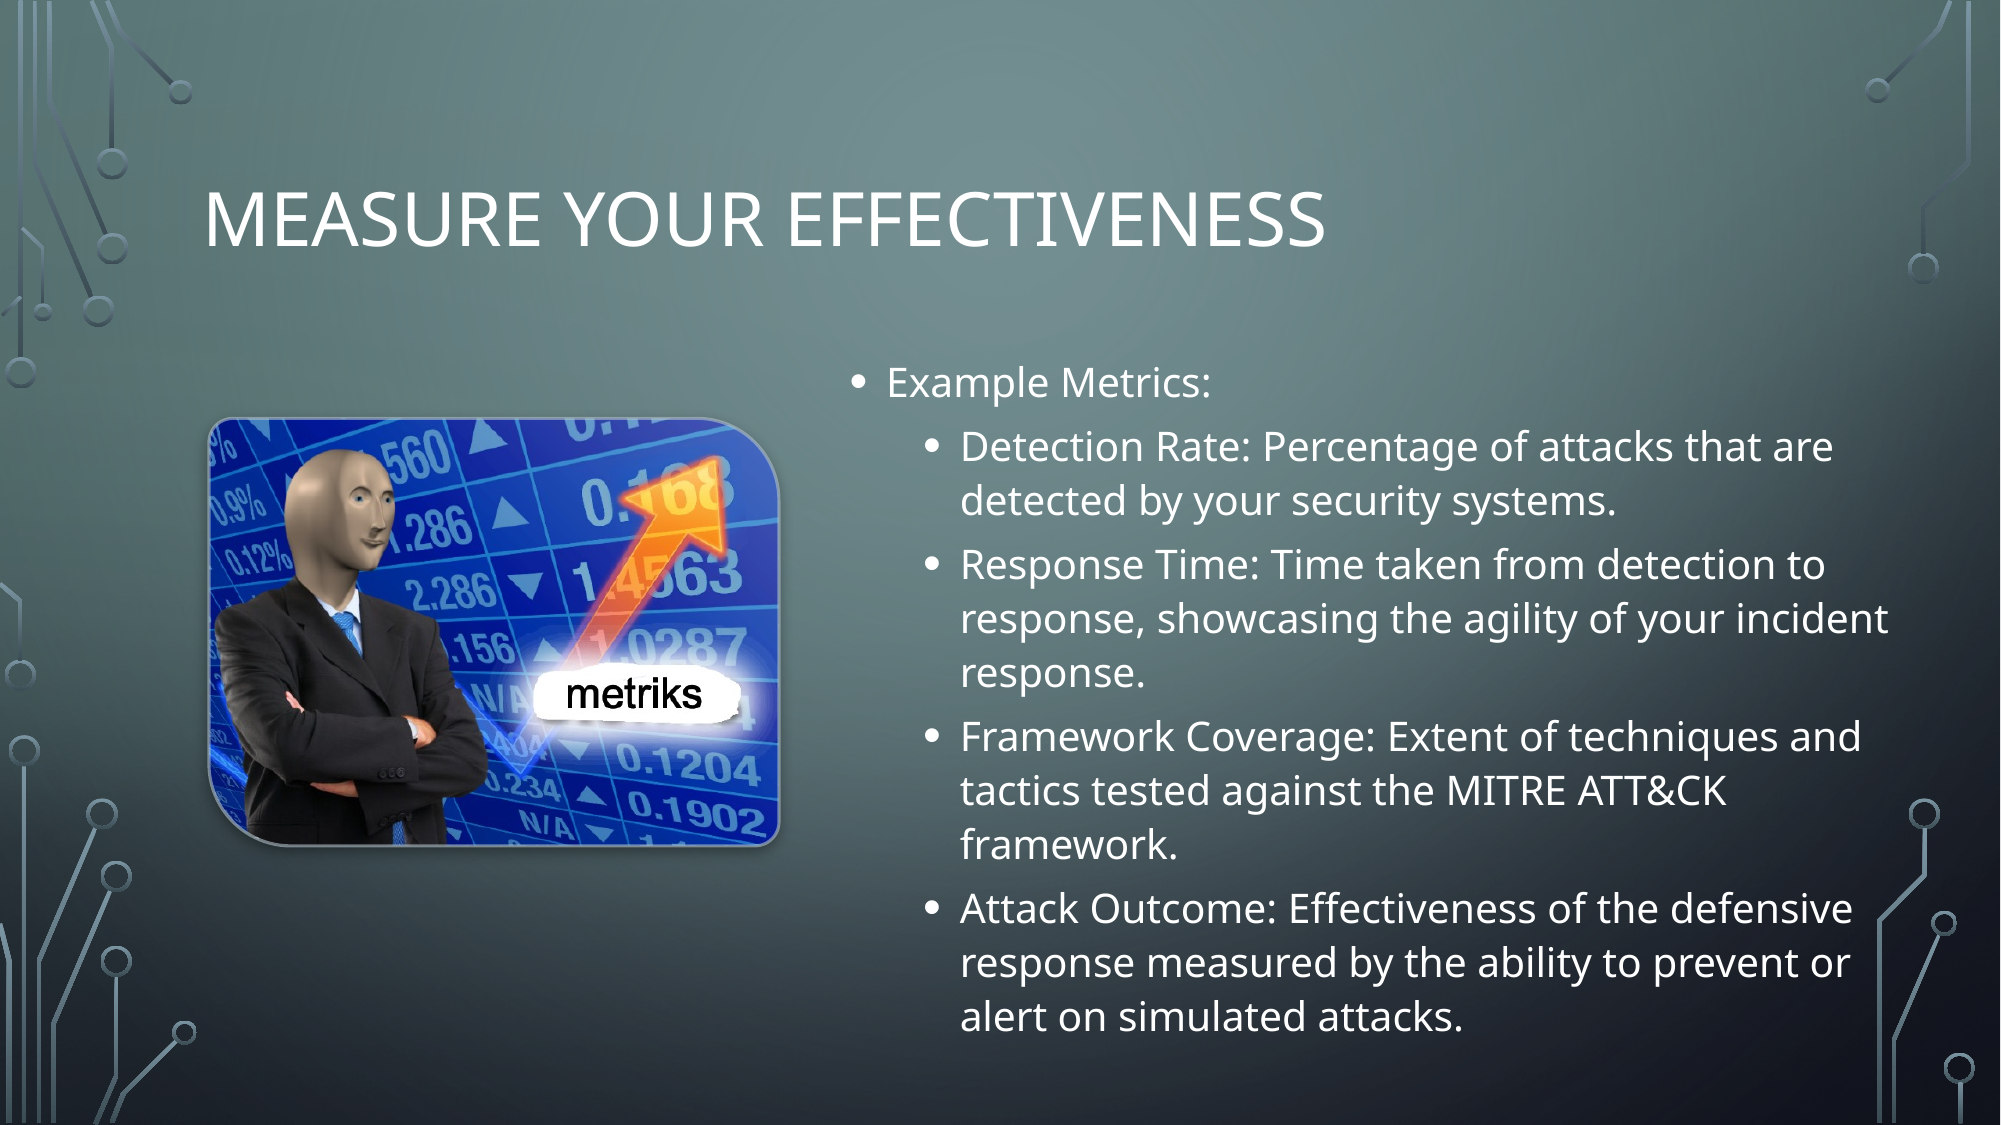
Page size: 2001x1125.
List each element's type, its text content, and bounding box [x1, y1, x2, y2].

title Measure Your Effectiveness [187, 101, 1813, 344]
picture [208, 418, 780, 847]
list Example Metrics: Detection Rate: Percentage of attacks that are detected by your security systems. Response Time: Time taken from detection to response, showcasing the agility of your incident response. Framework Coverage: Extent of techniques and tactics tested against the MITRE ATT&CK framework. Attack Outcome: Effectiveness of the defensive response measured by the ability to prevent or alert on simulated attacks. [834, 343, 1927, 1050]
